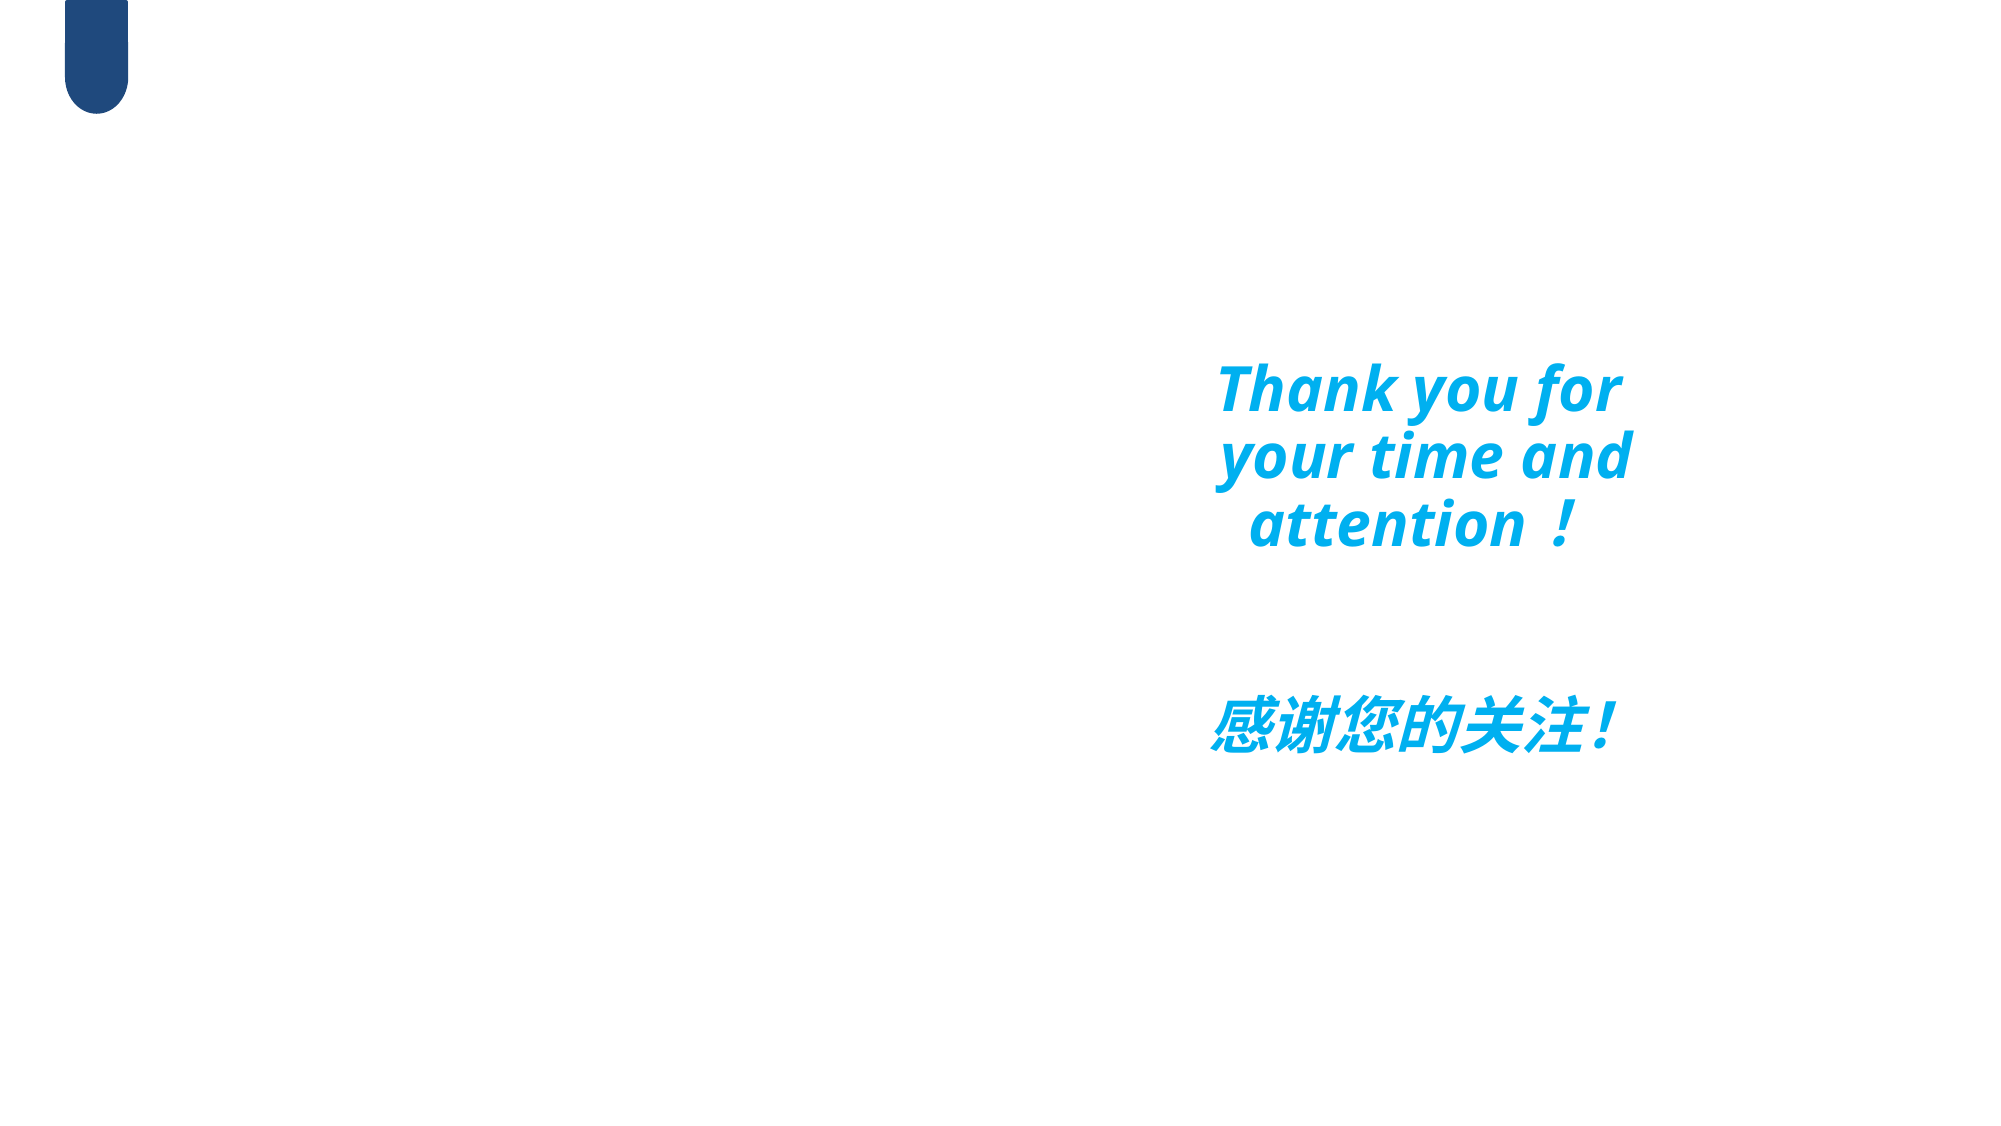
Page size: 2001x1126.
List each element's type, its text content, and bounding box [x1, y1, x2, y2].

text_box Thank you for your time and attention！ 感谢您的关注！ [1035, 350, 1818, 669]
